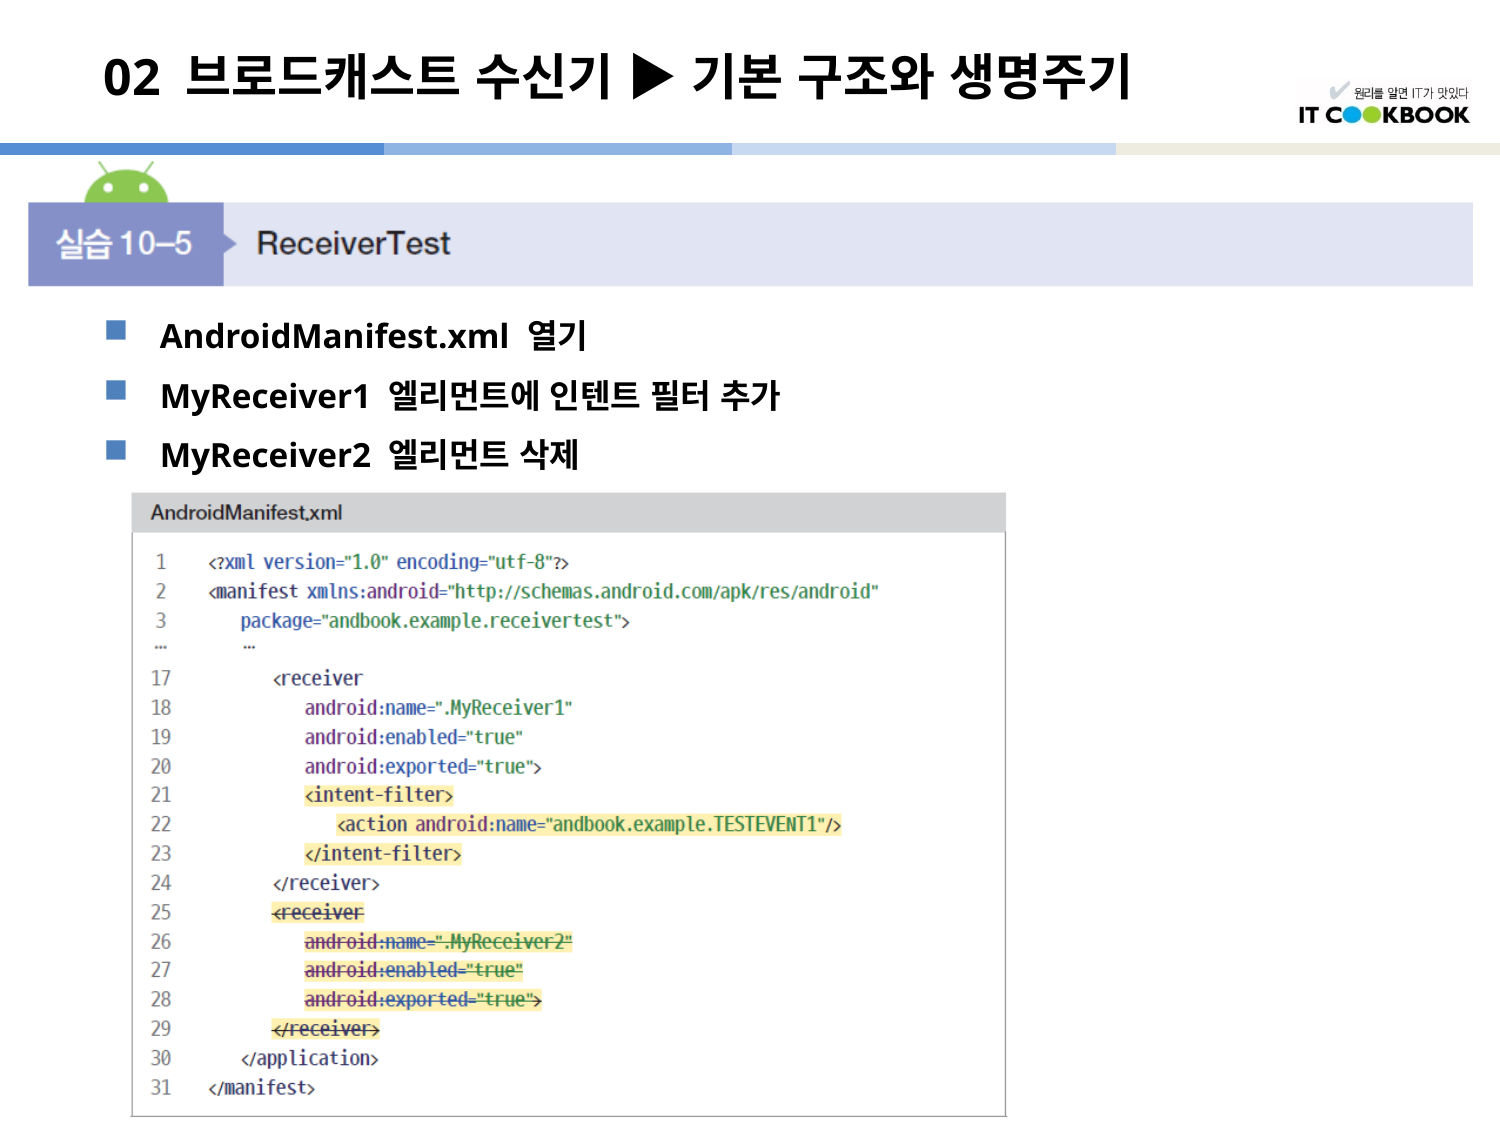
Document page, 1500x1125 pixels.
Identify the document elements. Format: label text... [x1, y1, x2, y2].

title 02 브로드캐스트 수신기 ▶ 기본 구조와 생명주기 [88, 30, 1330, 121]
list AndroidManifest.xml 열기 MyReceiver1 엘리먼트에 인텐트 필터 추가 MyReceiver2 엘리먼트 삭제 [88, 297, 1436, 1083]
picture [127, 488, 1013, 1125]
picture [1295, 78, 1473, 125]
picture [27, 160, 1473, 288]
